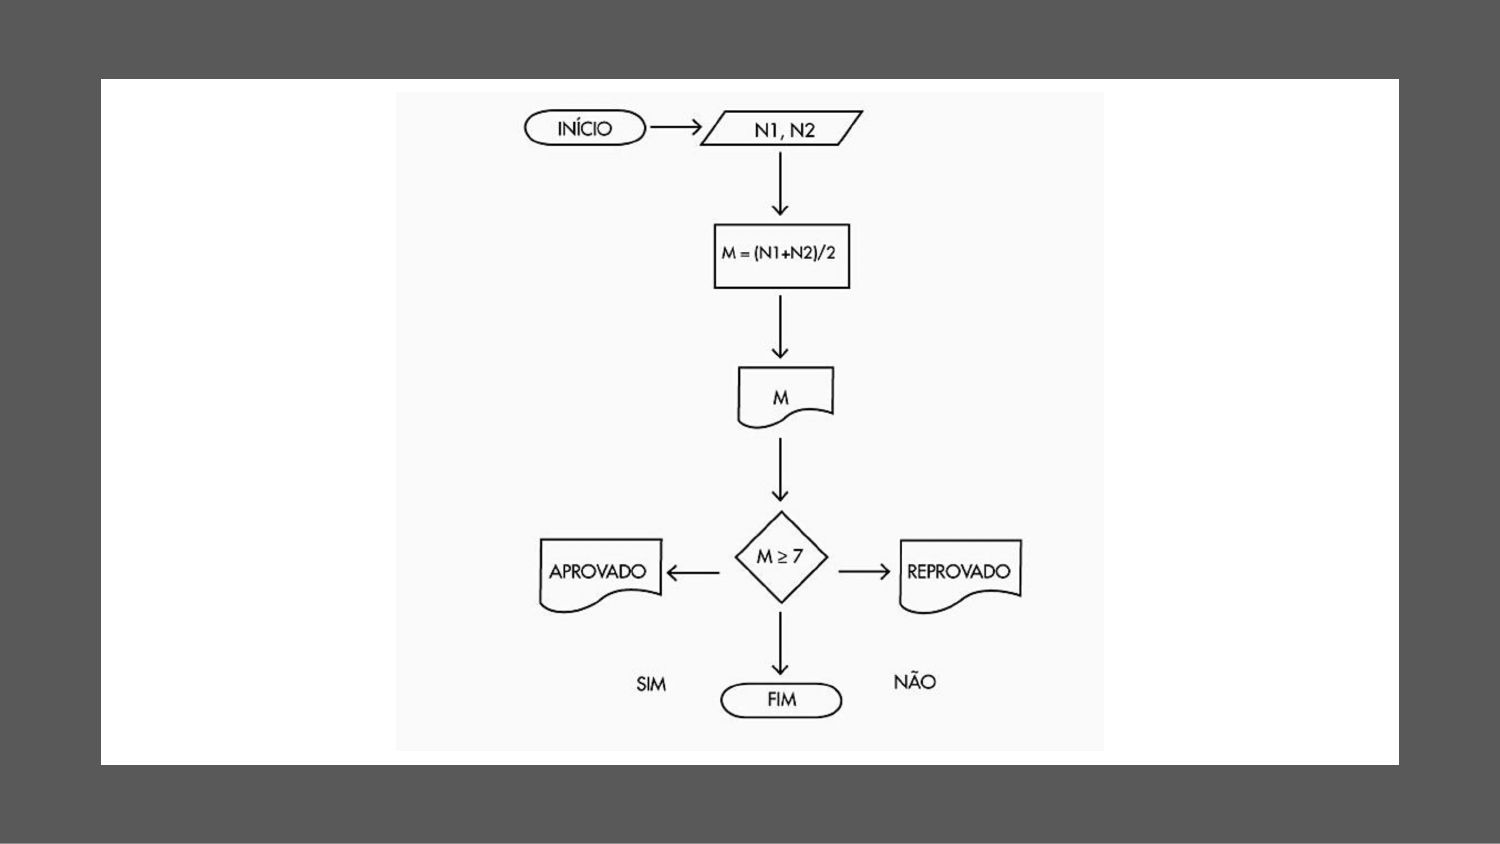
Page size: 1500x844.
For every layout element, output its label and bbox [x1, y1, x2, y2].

picture [396, 92, 1104, 752]
